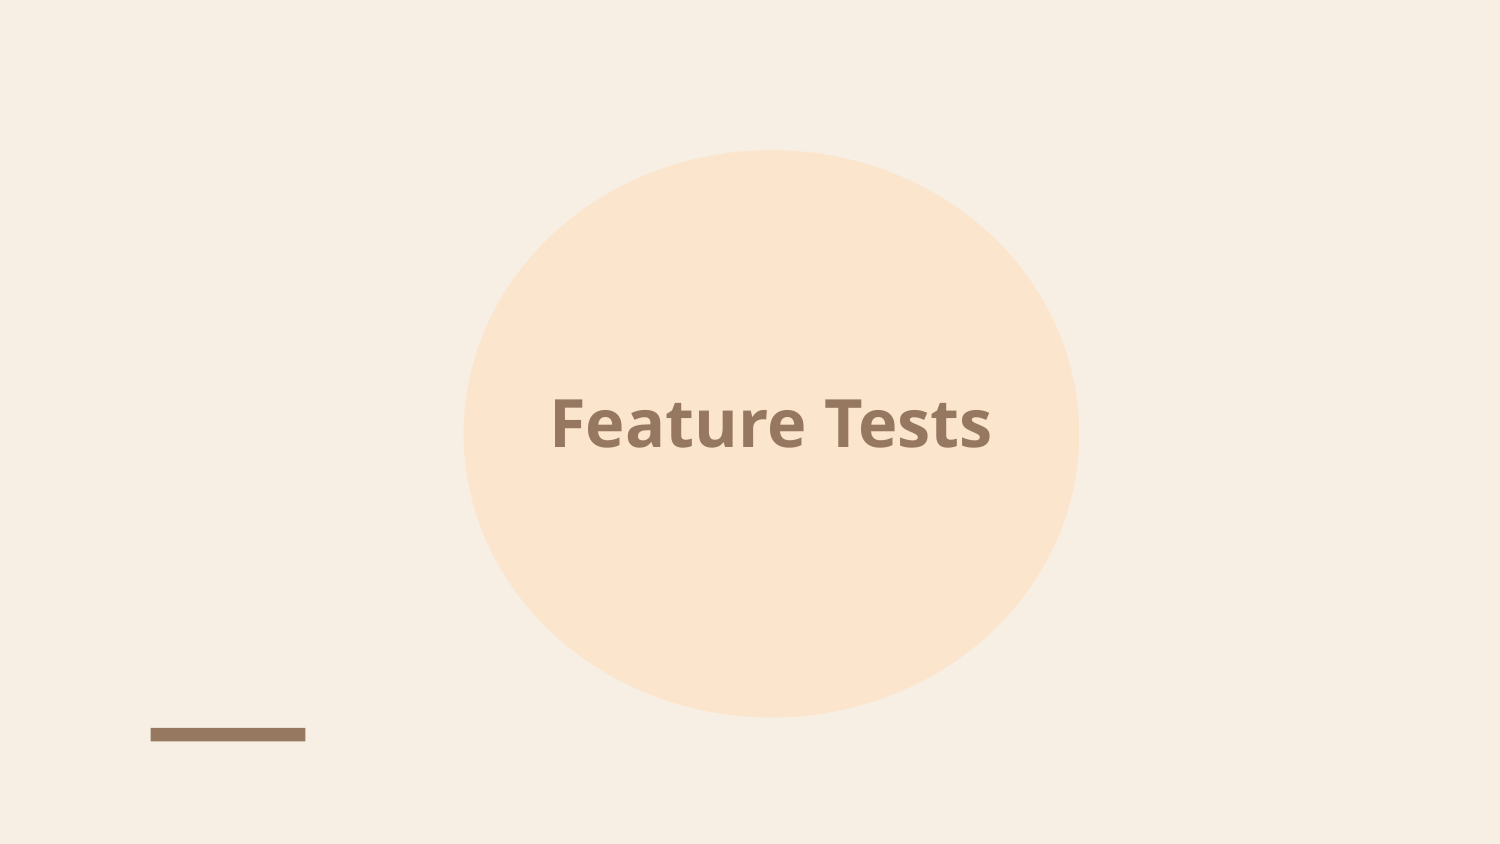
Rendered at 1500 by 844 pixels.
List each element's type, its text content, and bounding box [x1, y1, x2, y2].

text_box [463, 150, 1080, 718]
text_box Feature Tests [525, 366, 1018, 477]
